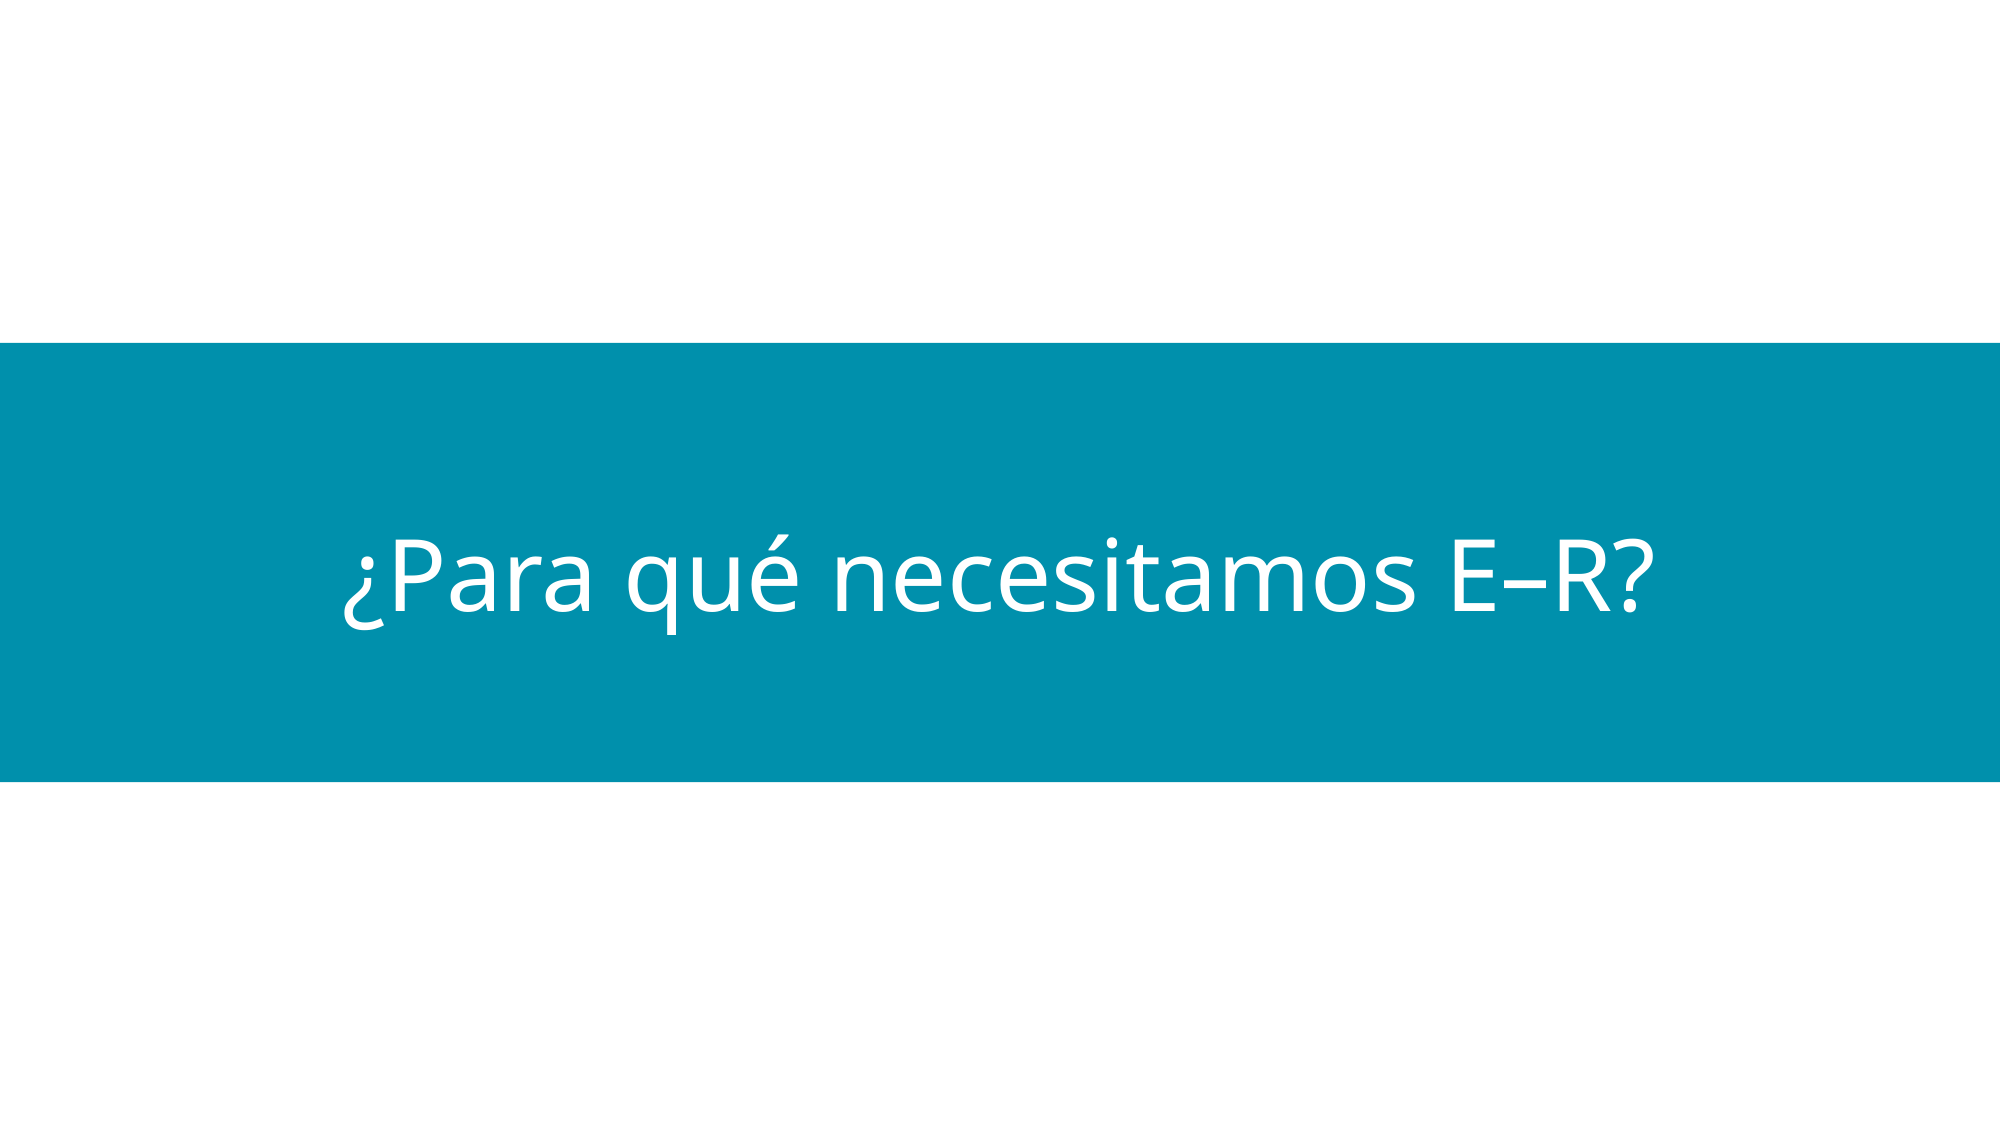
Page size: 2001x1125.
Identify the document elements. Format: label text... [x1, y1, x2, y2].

title ¿Para qué necesitamos E–R? [94, 413, 1906, 745]
